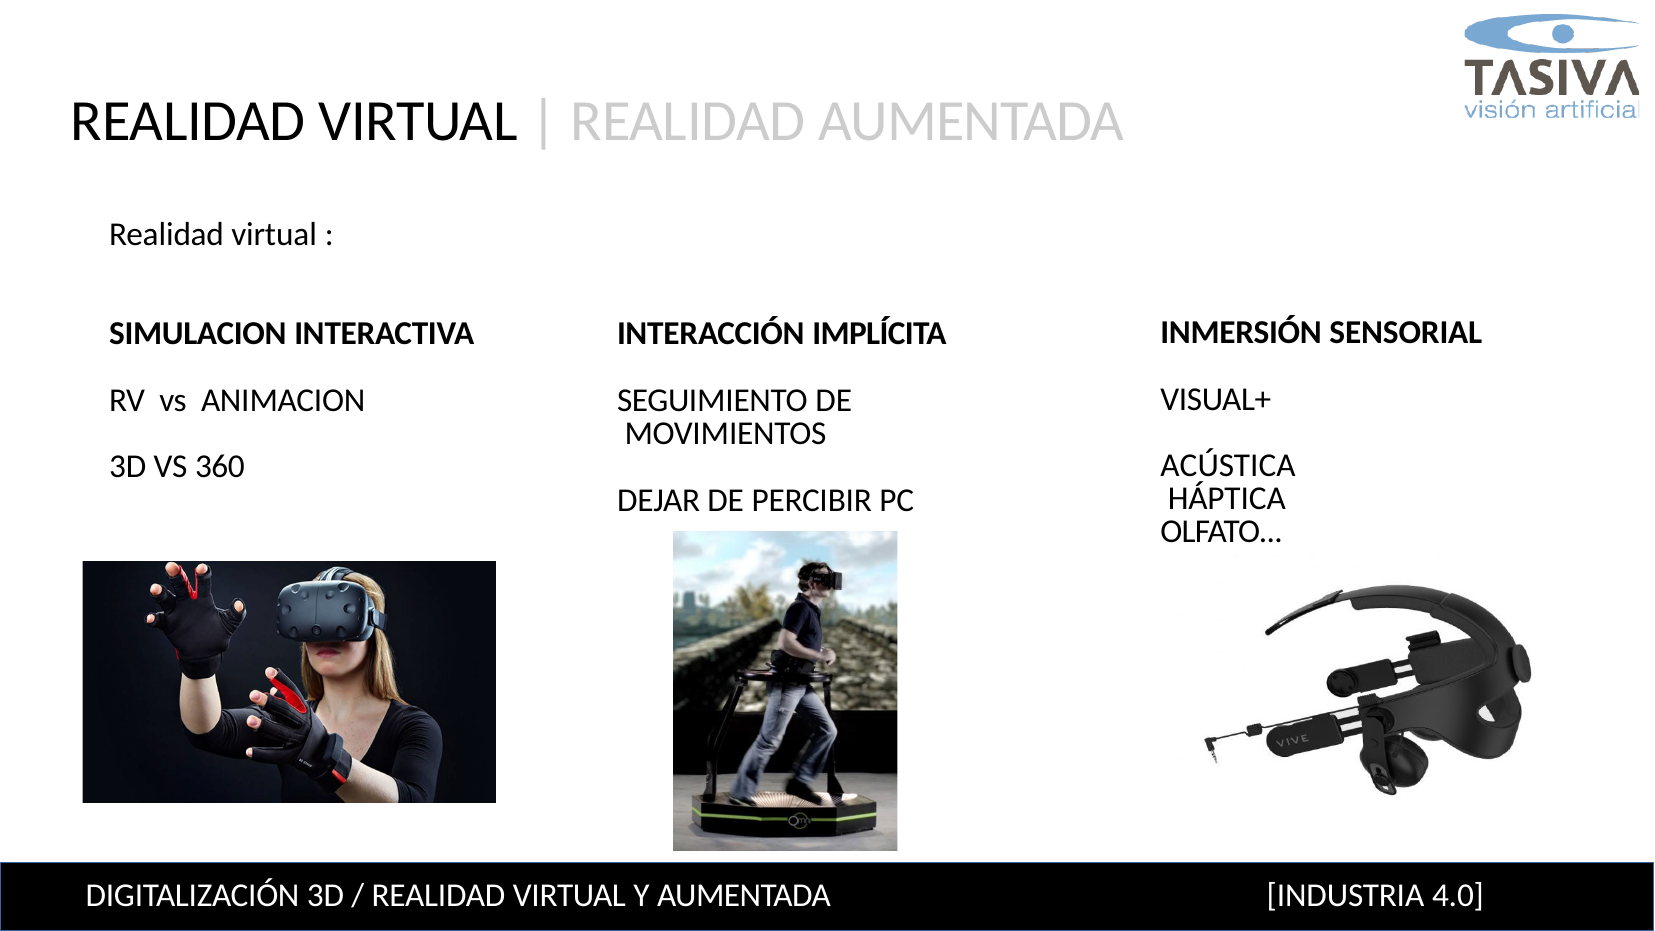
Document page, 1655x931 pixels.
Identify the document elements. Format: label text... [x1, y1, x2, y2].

text_box SIMULACION INTERACTIVA [107, 311, 482, 352]
text_box 3D VS 360 [107, 444, 248, 485]
text_box INTERACCIÓN IMPLÍCITA [615, 311, 956, 352]
text_box VISUAL+ [1158, 376, 1276, 417]
text_box [1169, 543, 1553, 827]
picture [1464, 14, 1640, 118]
text_box ACÚSTICA HÁPTICA OLFATO... [1158, 449, 1298, 550]
text_box Realidad virtual : [107, 211, 339, 252]
text_box RV vs ANIMACION [107, 377, 372, 418]
text_box INMERSIÓN SENSORIAL [1158, 309, 1488, 350]
text_box [673, 531, 898, 851]
text_box [82, 561, 496, 803]
slide_number [INDUSTRIA 4.0] [1264, 879, 1488, 931]
text_box SEGUIMIENTO DE MOVIMIENTOS [615, 384, 858, 452]
footer DIGITALIZACIÓN 3D / REALIDAD VIRTUAL Y AUMENTADA [83, 879, 846, 931]
text_box DEJAR DE PERCIBIR PC [615, 477, 920, 518]
title REALIDAD VIRTUAL | REALIDAD AUMENTADA [68, 82, 1140, 238]
